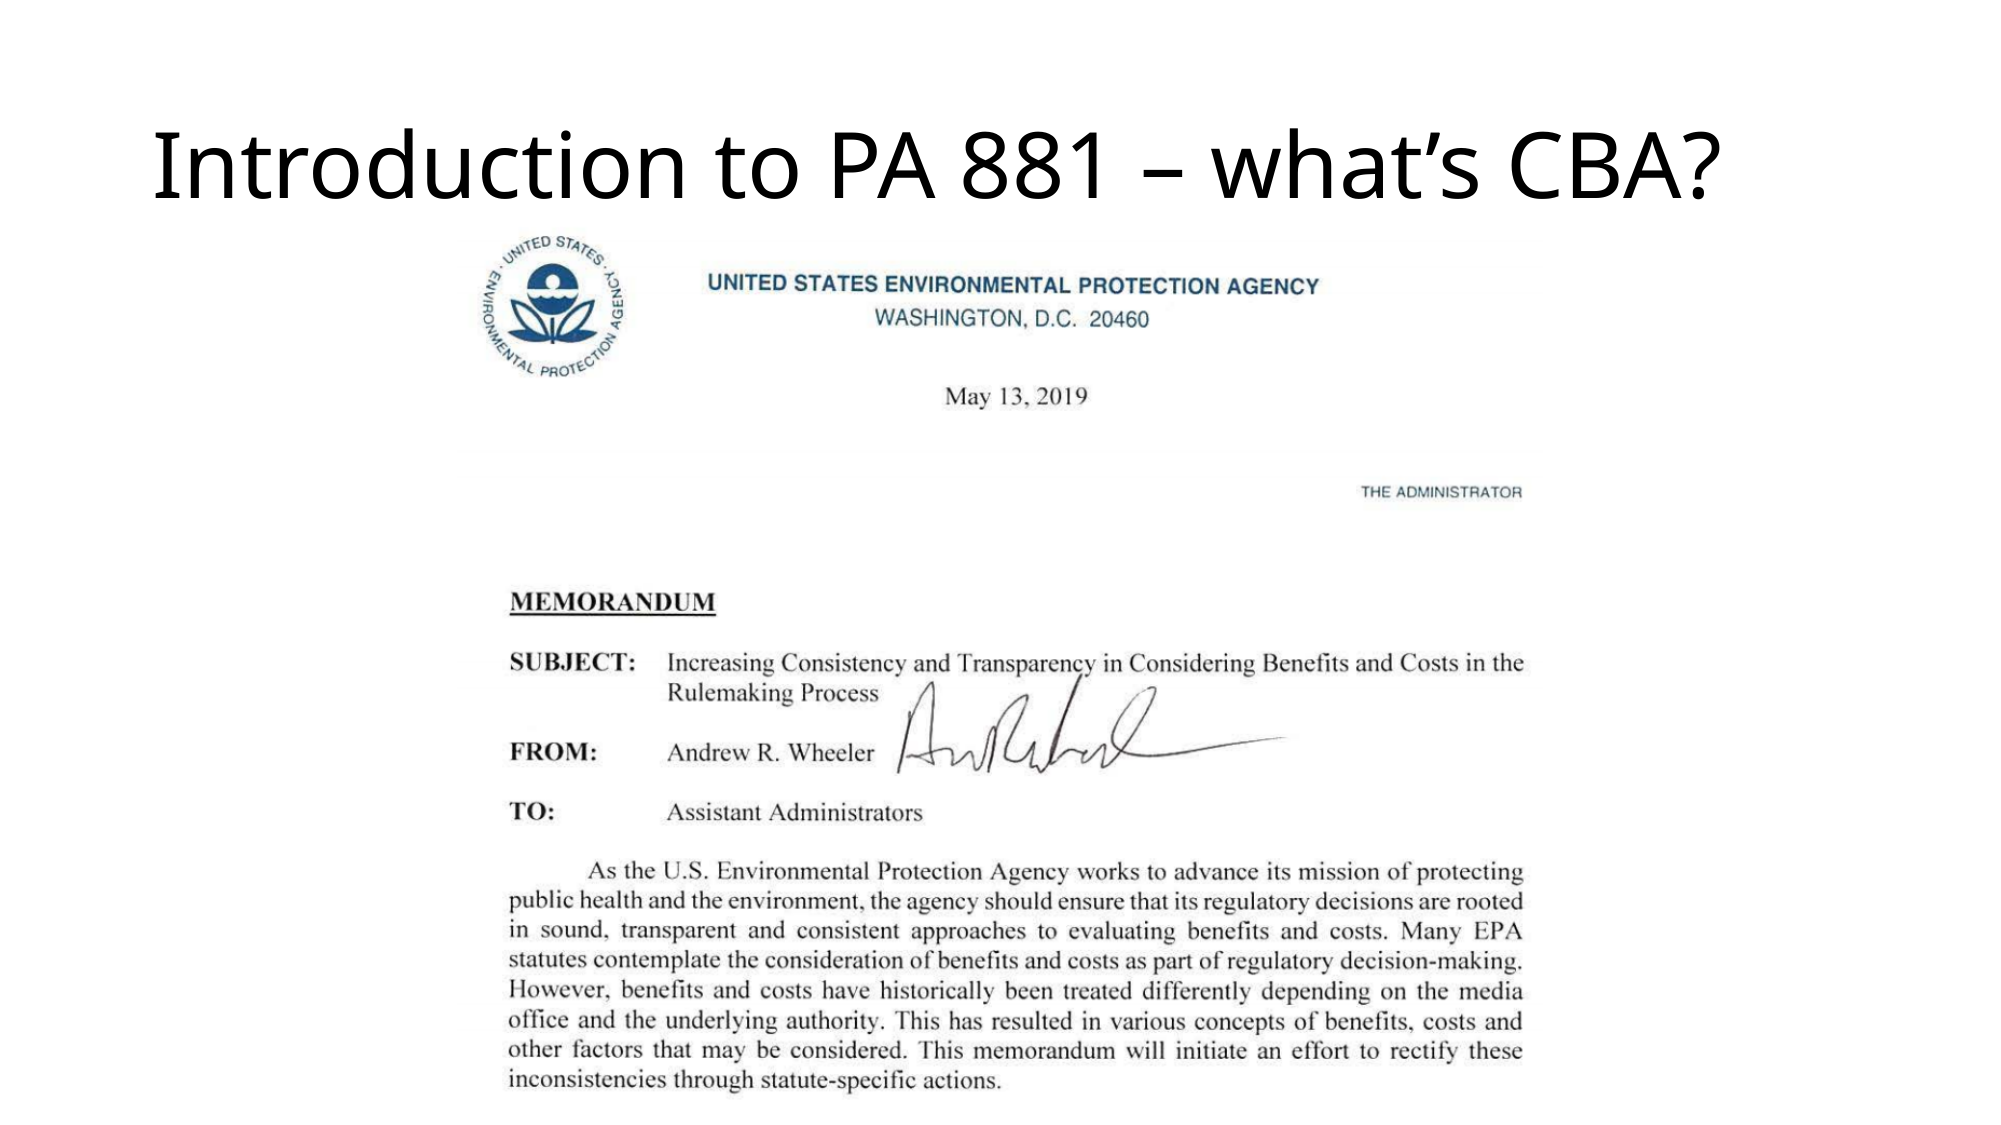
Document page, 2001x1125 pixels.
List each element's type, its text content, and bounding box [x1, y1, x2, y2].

title Introduction to PA 881 – what’s CBA? [137, 59, 1863, 278]
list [456, 222, 1543, 1100]
